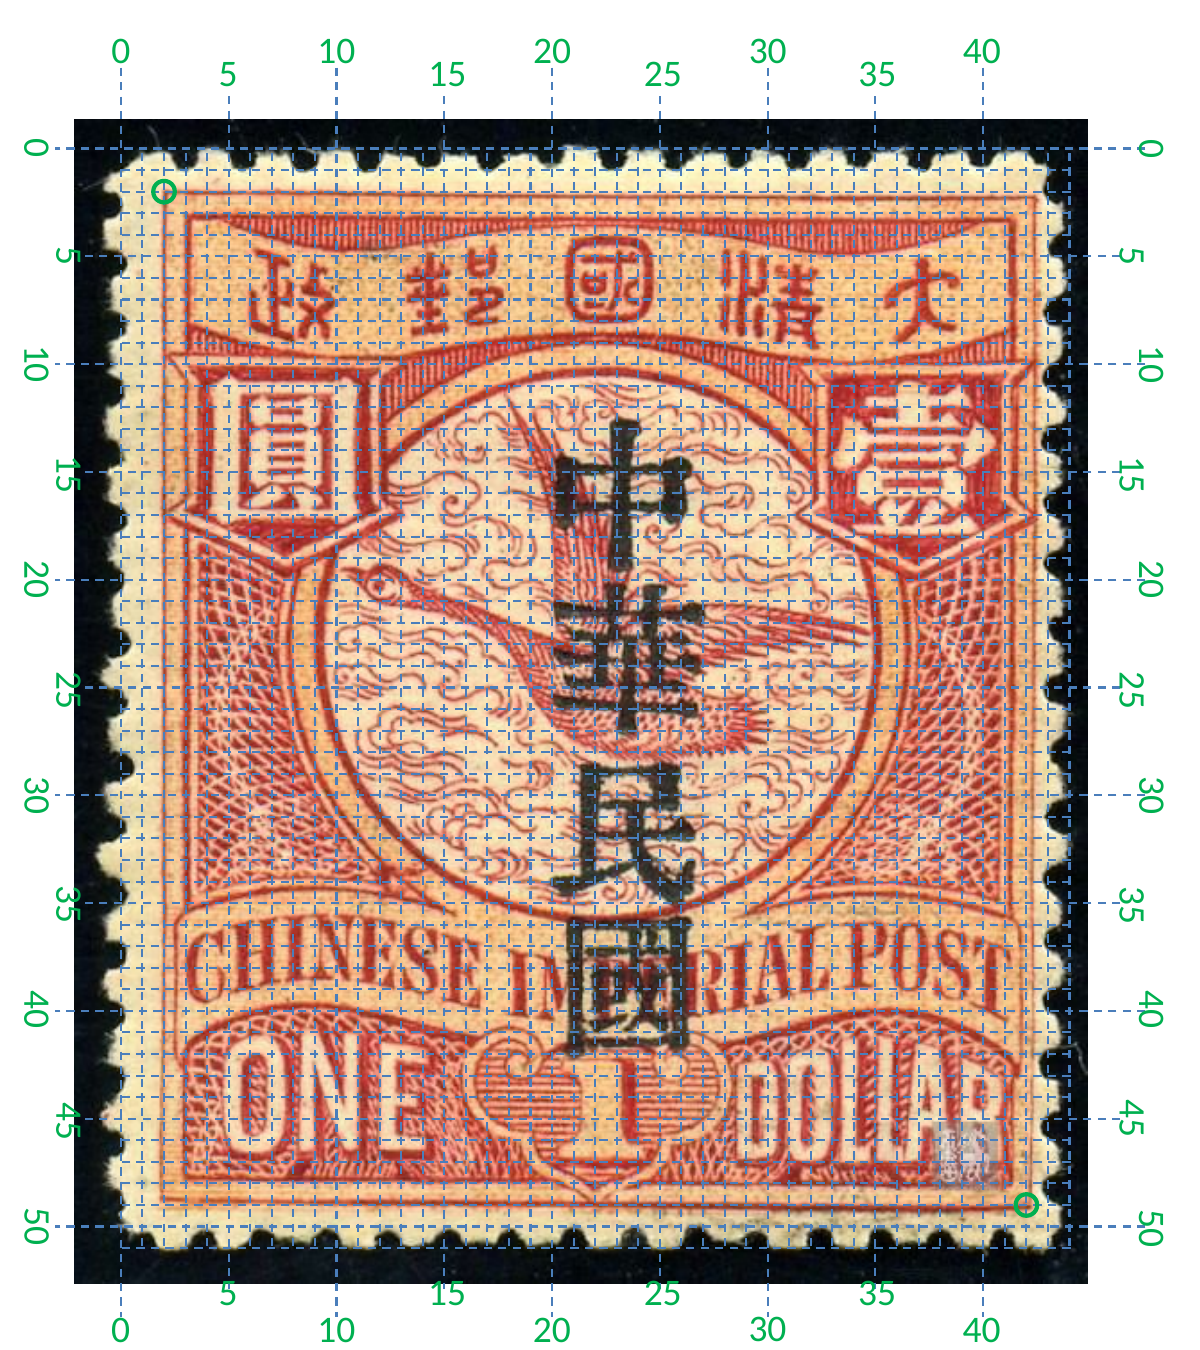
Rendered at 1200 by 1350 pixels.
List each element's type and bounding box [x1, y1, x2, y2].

text_box [16, 18, 1185, 1350]
